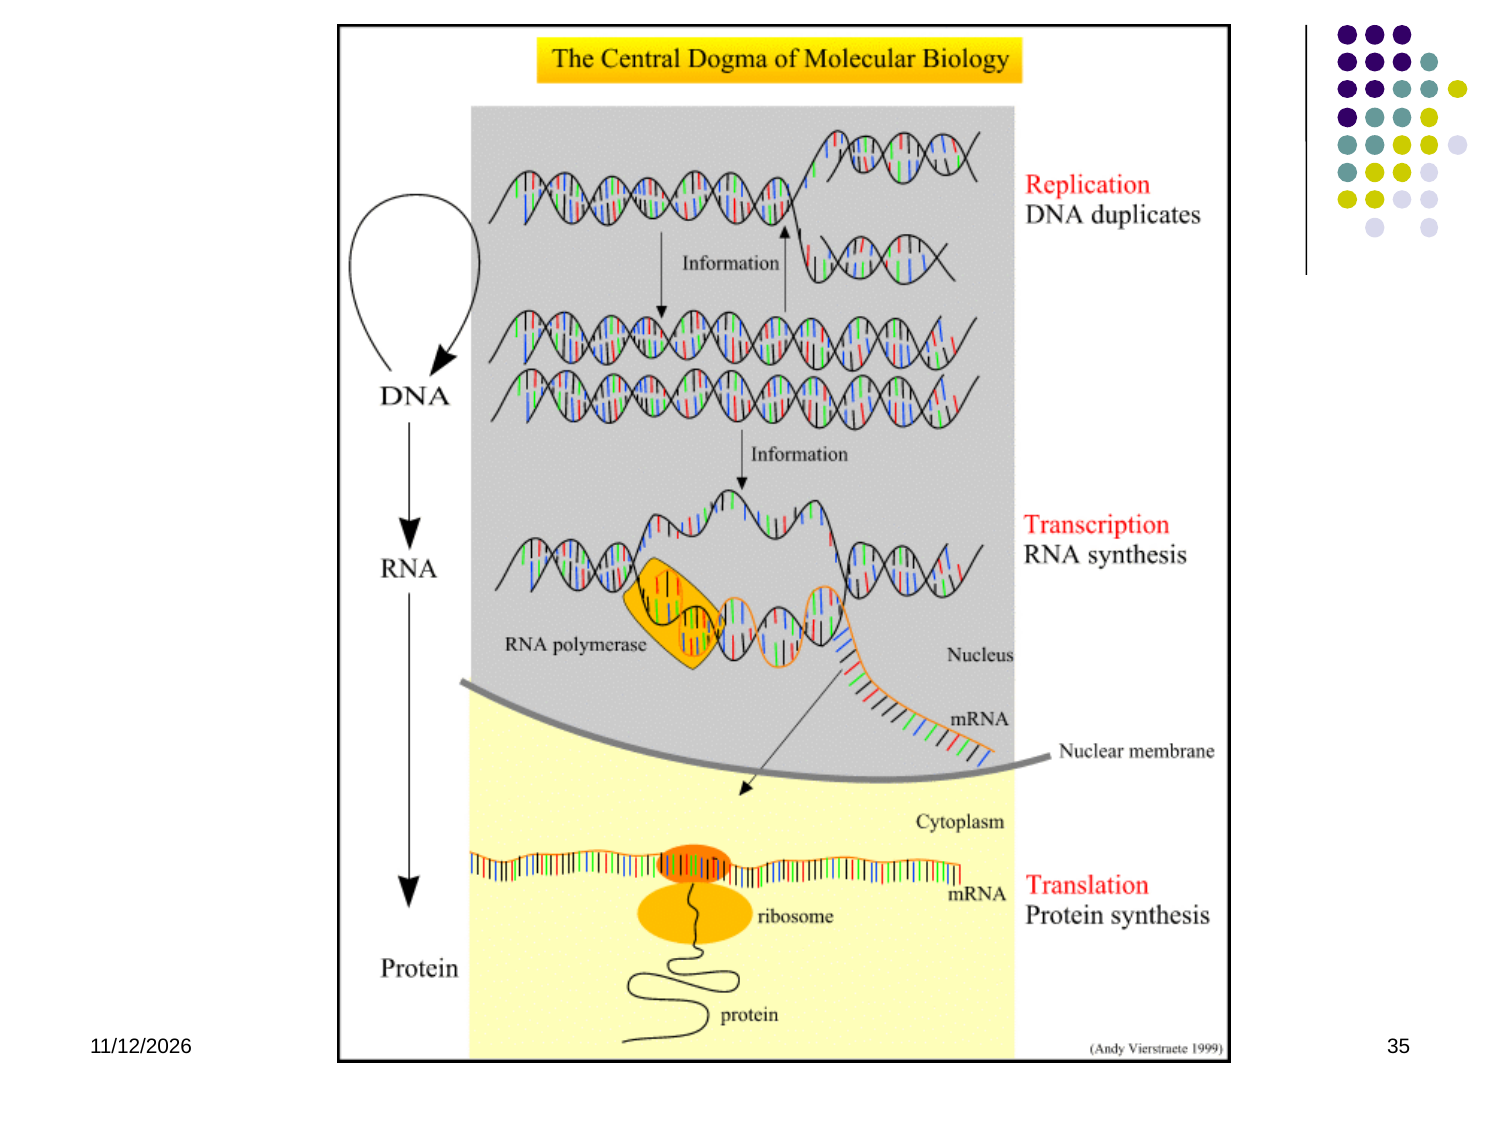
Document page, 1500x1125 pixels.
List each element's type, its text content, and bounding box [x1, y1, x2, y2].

slide_number 35 [1074, 1024, 1426, 1101]
picture [337, 24, 1231, 1063]
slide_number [74, 1024, 426, 1101]
